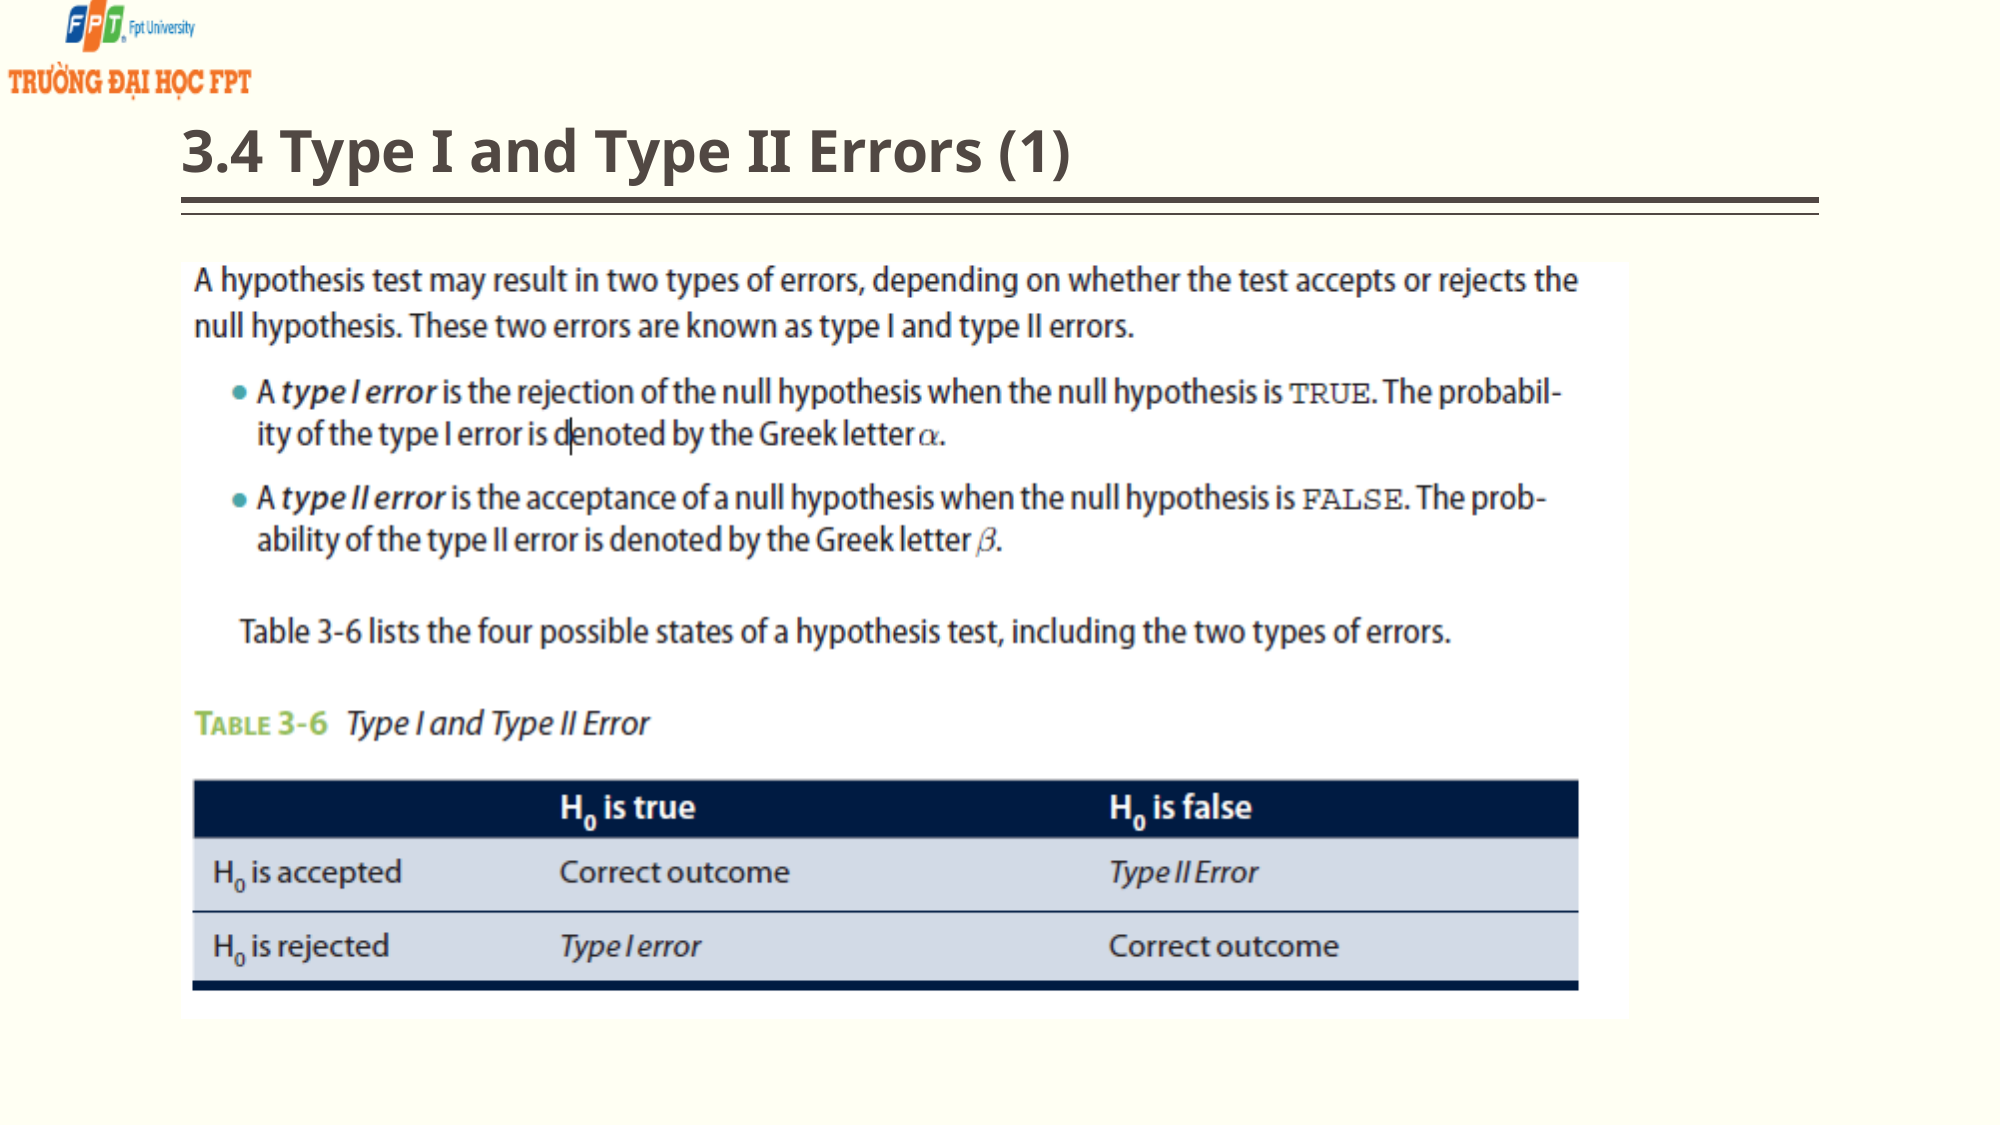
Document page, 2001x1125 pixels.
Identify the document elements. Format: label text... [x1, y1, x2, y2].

title 3.4 Type I and Type II Errors (1) [181, 12, 1819, 193]
picture [0, 0, 272, 114]
picture [181, 262, 1629, 1019]
